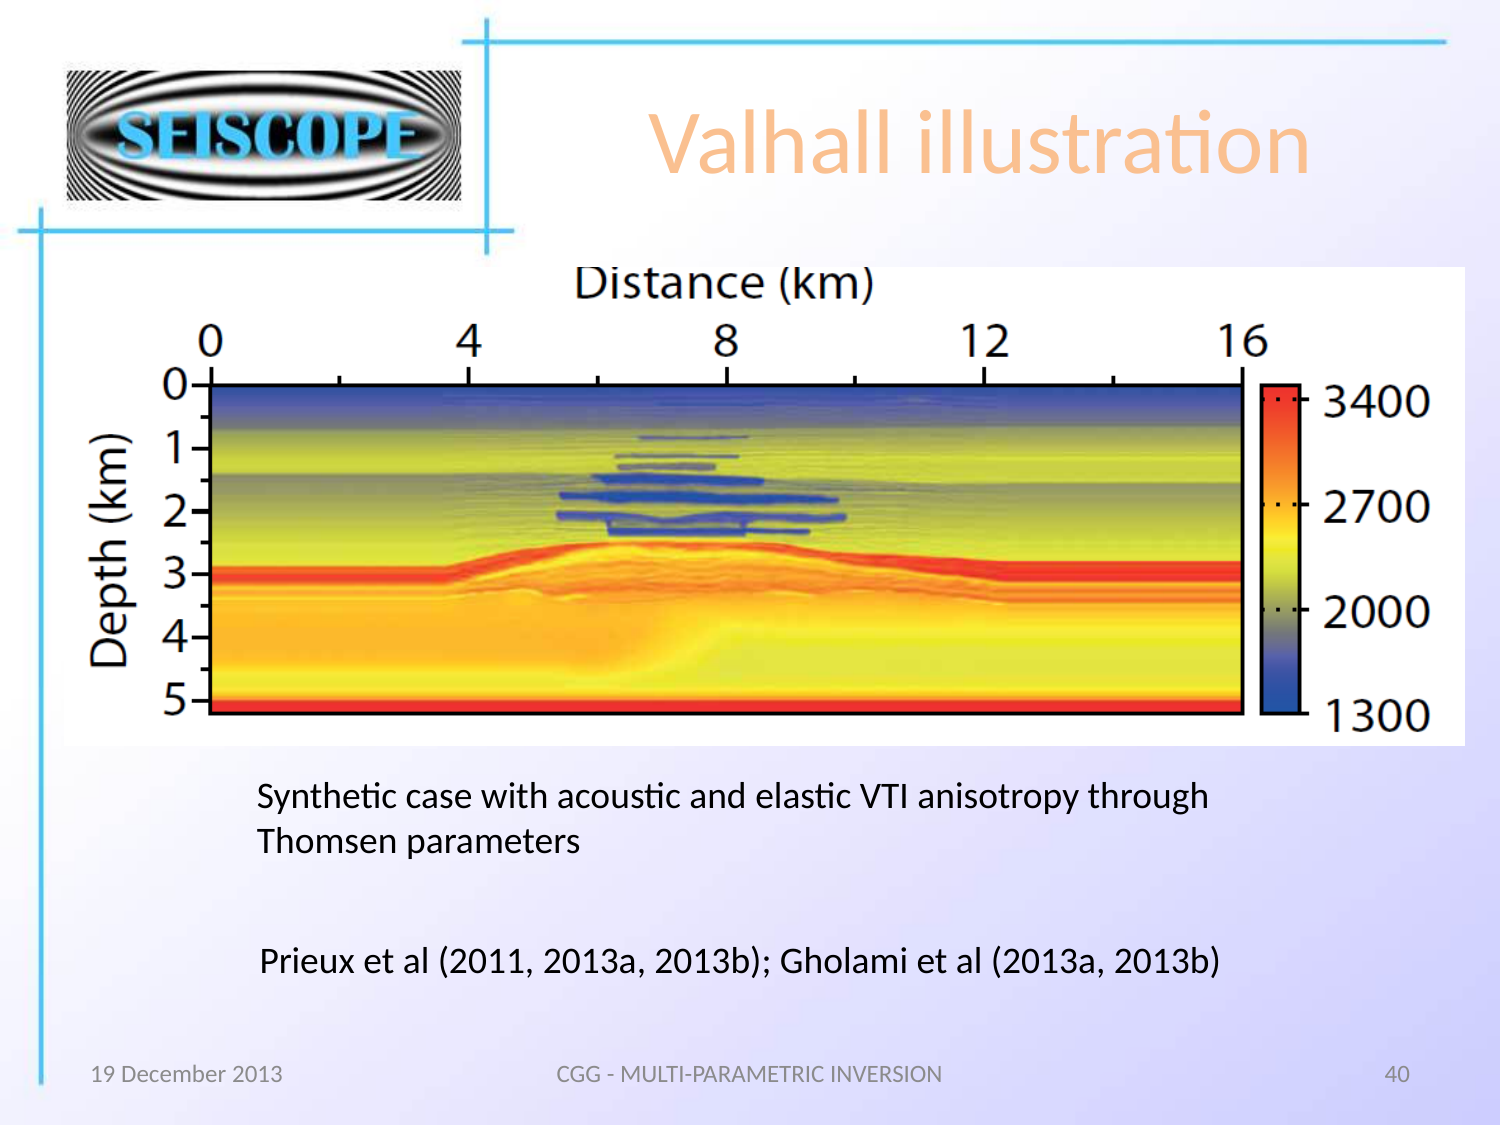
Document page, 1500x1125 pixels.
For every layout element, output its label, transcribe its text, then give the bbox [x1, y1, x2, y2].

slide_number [75, 1042, 425, 1103]
title Valhall illustration [478, 42, 1484, 231]
footer CGG - MULTI-PARAMETRIC INVERSION [512, 1042, 988, 1103]
picture [0, 0, 1500, 1125]
text_box Synthetic case with acoustic and elastic VTI anisotropy through Thomsen parameters [242, 763, 1247, 869]
slide_number 40 [1074, 1042, 1425, 1103]
text_box Prieux et al (2011, 2013a, 2013b); Gholami et al (2013a, 2013b) [244, 928, 1285, 989]
